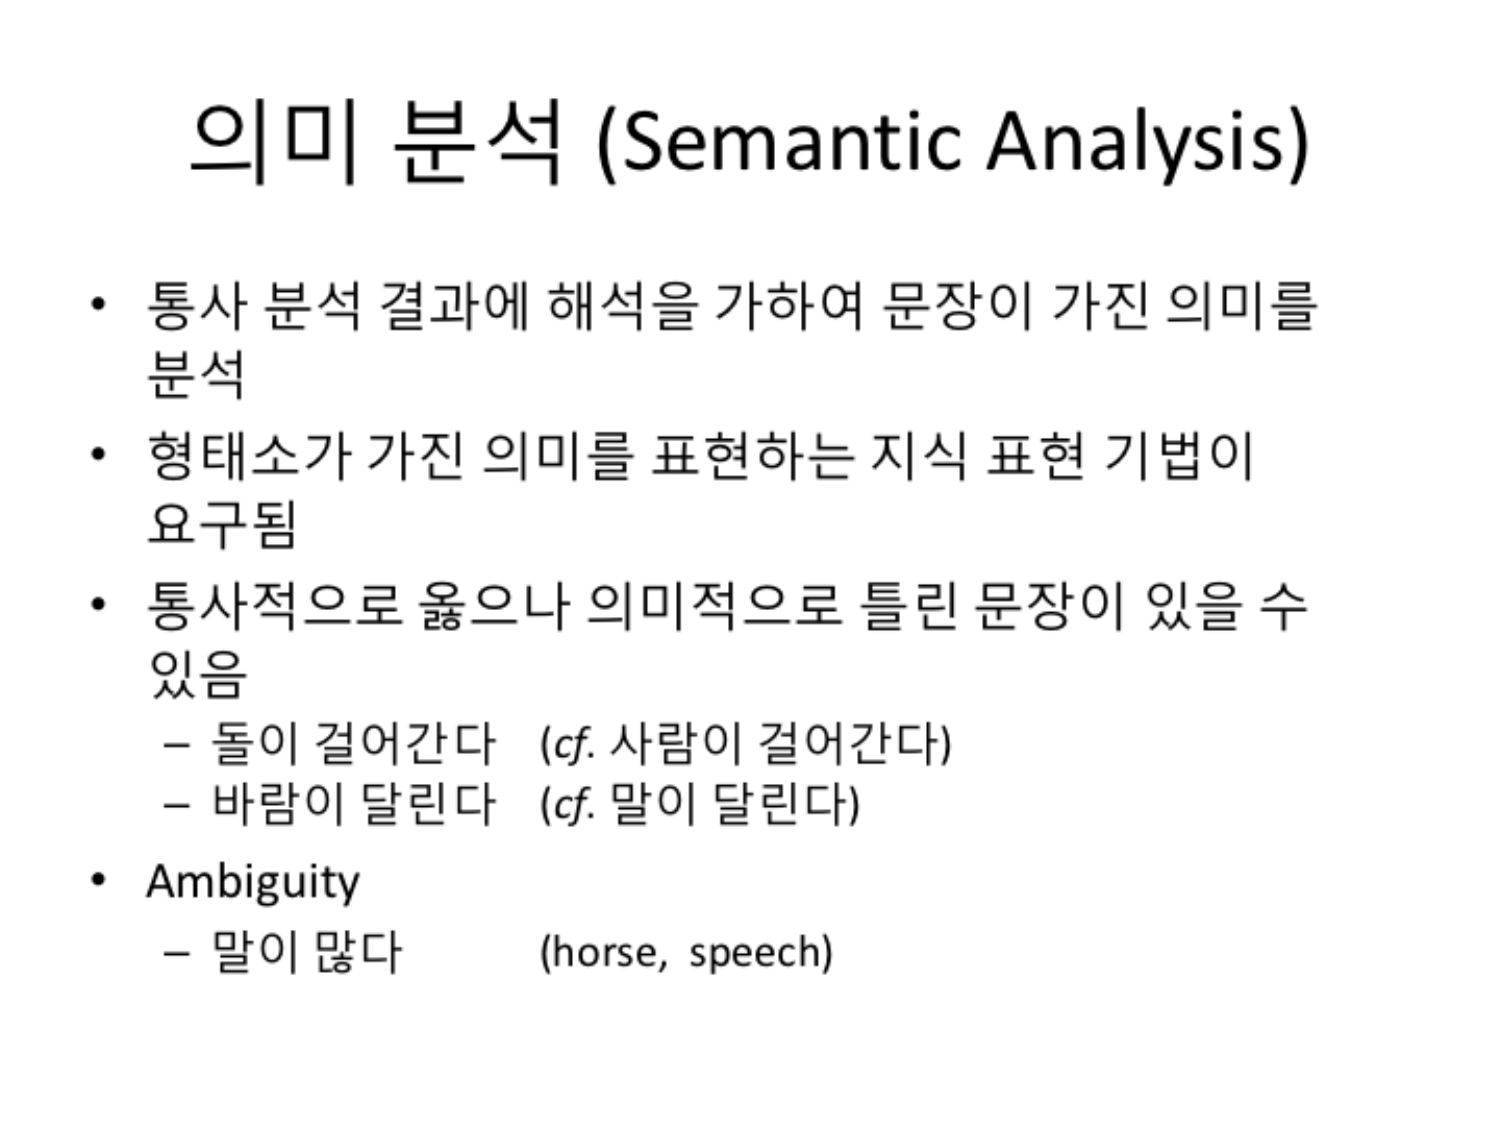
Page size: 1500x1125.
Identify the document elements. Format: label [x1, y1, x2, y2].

picture [0, 0, 1500, 989]
